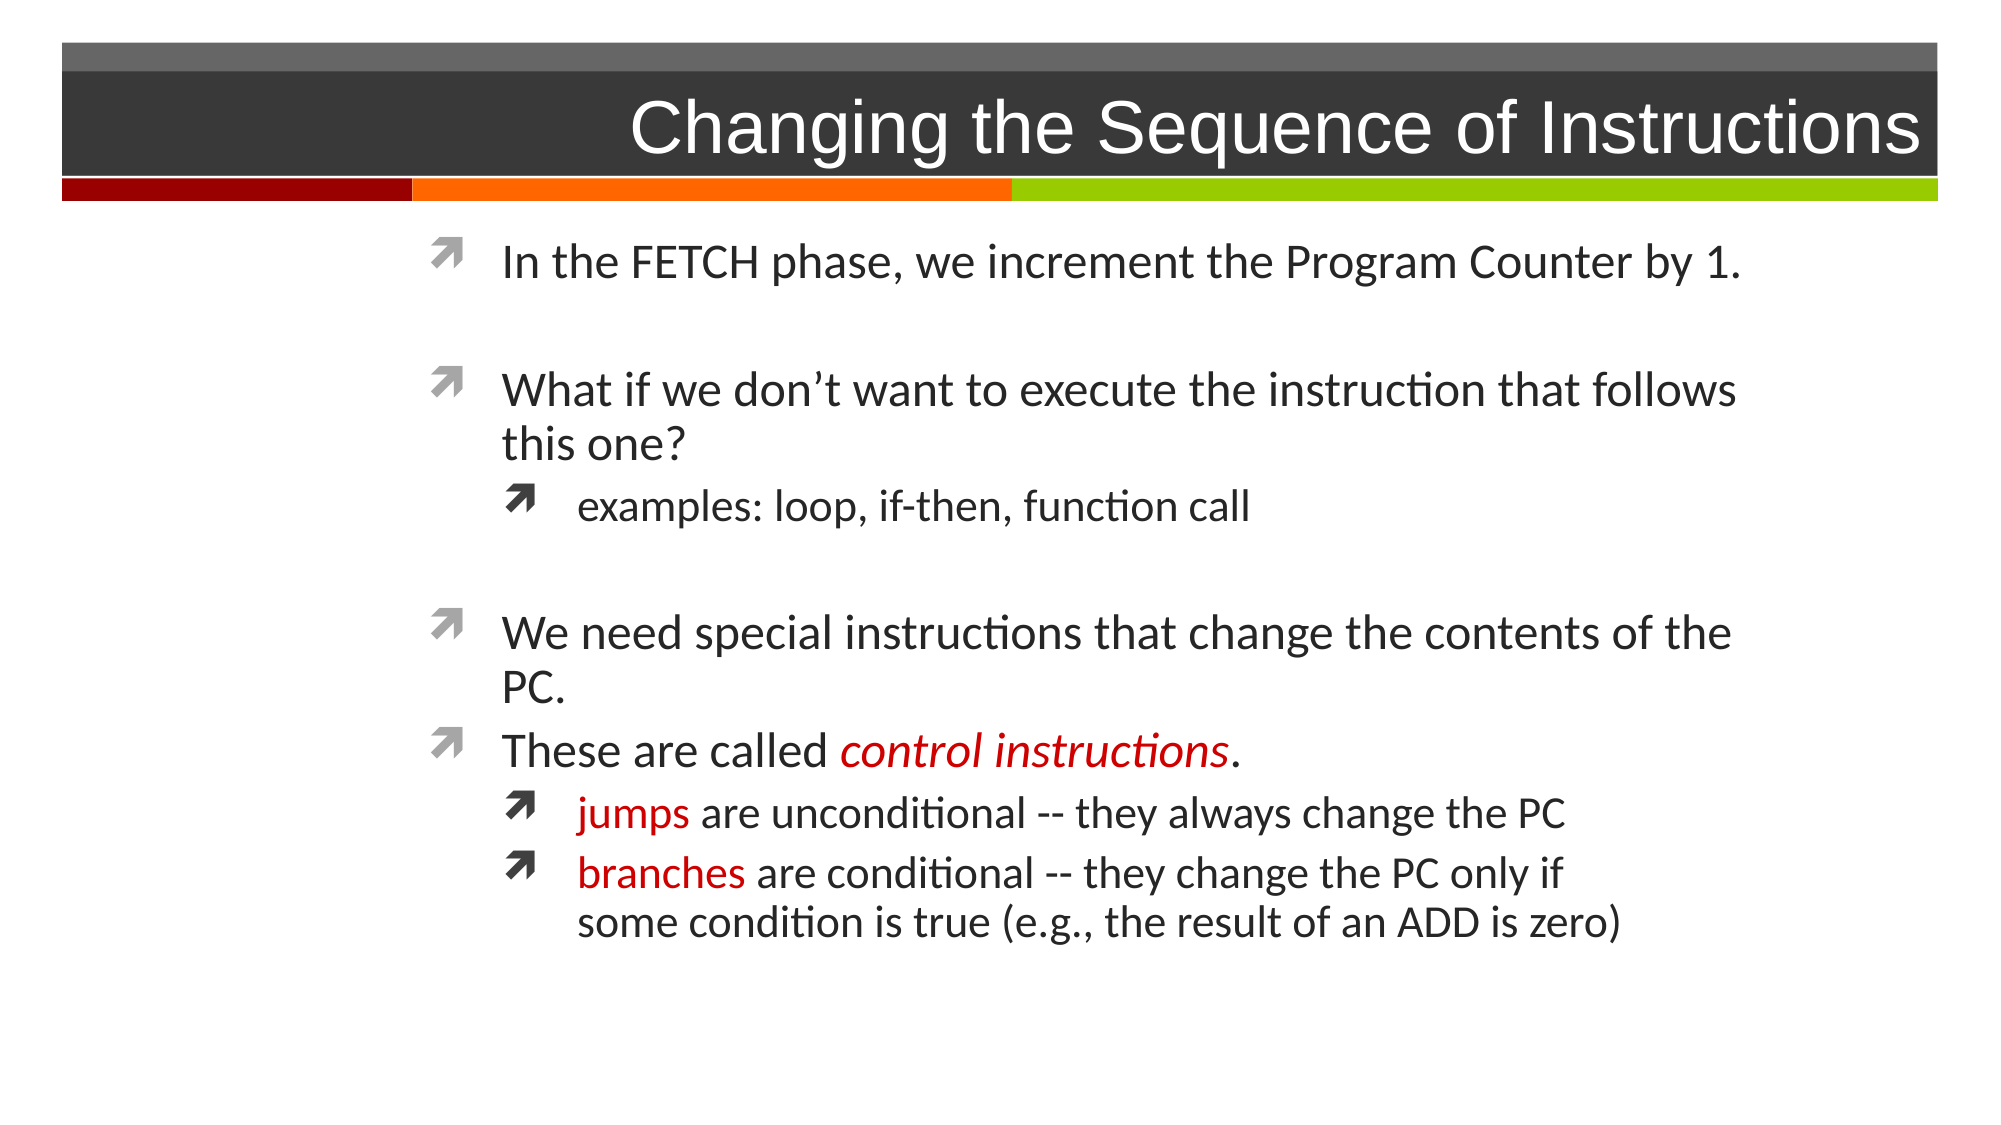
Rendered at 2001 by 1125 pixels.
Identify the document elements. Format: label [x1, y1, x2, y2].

title [62, 71, 1938, 176]
list [412, 227, 1800, 1031]
